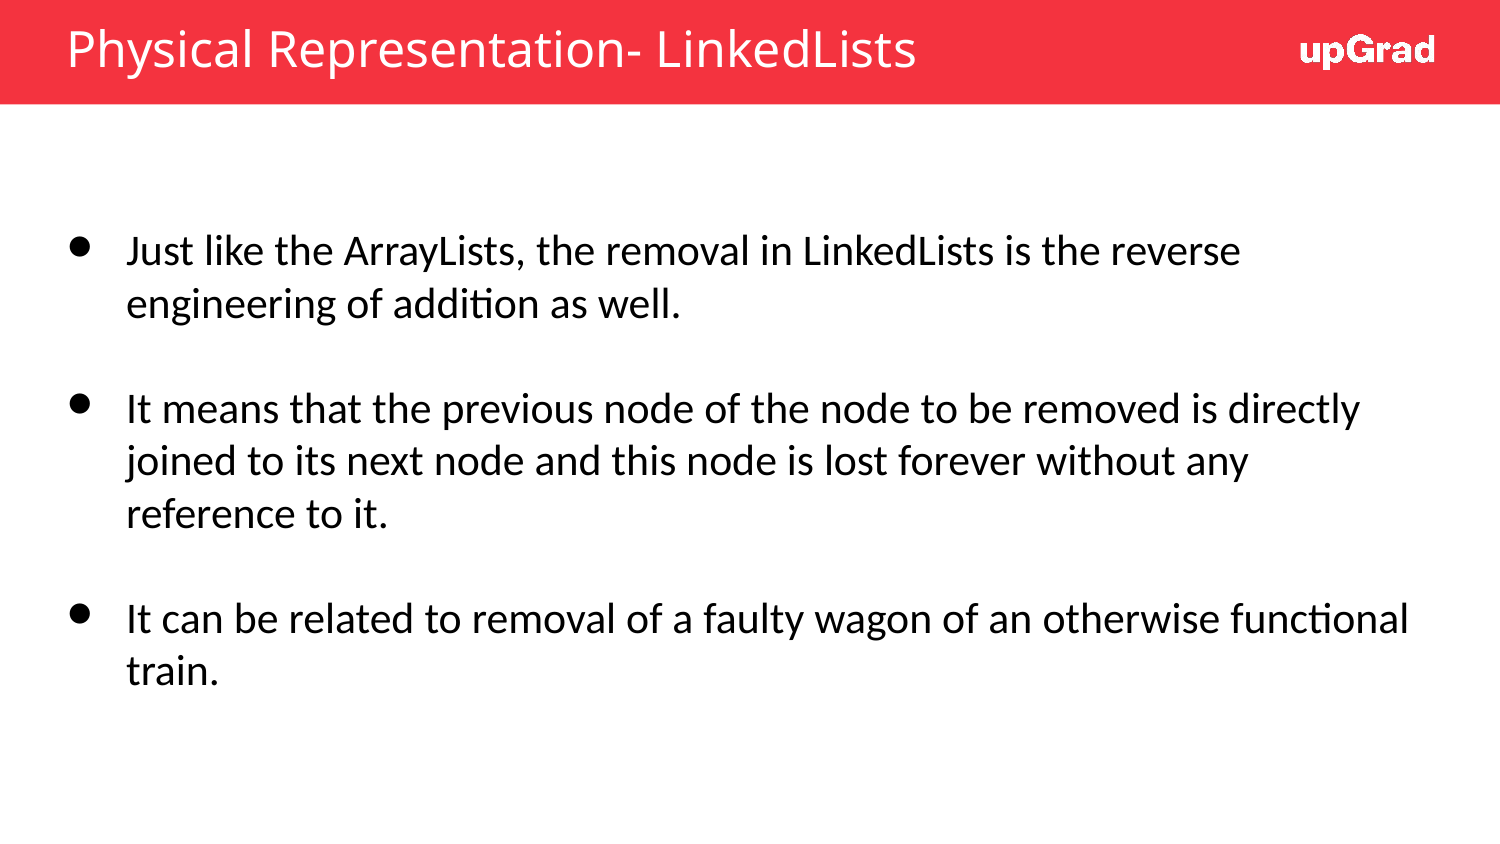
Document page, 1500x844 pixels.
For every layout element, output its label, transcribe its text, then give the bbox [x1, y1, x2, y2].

title Physical Representation- LinkedLists [63, 15, 1203, 80]
text_box [0, 0, 1500, 105]
text_box [1300, 34, 1435, 71]
text_box Just like the ArrayLists, the removal in LinkedLists is the reverse engineering of addition as well. It means that the previous node of the node to be removed is directly joined to its next node and this node is lost forever without any reference to it. It can be related to removal of a faulty wagon of an otherwise functional train. [35, 154, 1435, 325]
